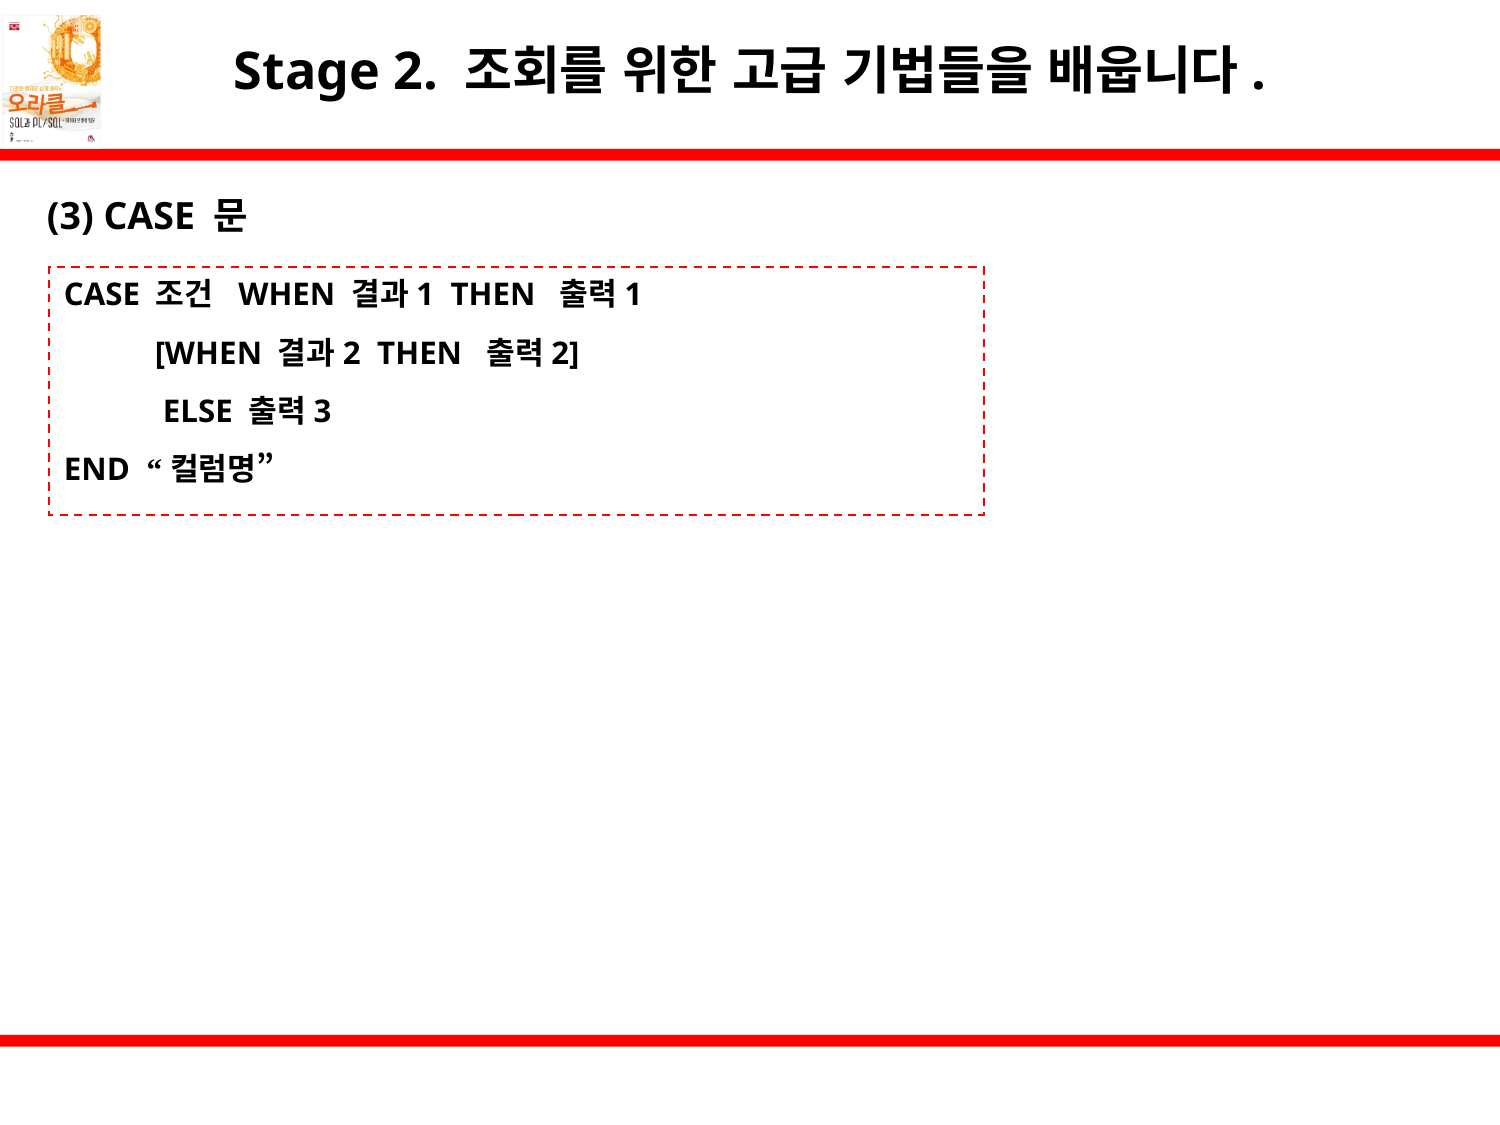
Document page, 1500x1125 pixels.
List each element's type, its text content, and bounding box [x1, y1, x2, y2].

picture [1, 14, 101, 150]
title Stage 2. 조회를 위한 고급 기법들을 배웁니다. [112, 0, 1388, 190]
text_box [0, 1033, 1500, 1049]
text_box (3) CASE 문 [32, 184, 264, 245]
text_box [1388, 147, 1500, 163]
text_box CASE 조건 WHEN 결과1 THEN 출력1 [WHEN 결과2 THEN 출력2] ELSE 출력3 END “컬럼명” [48, 267, 984, 516]
text_box [0, 147, 112, 163]
